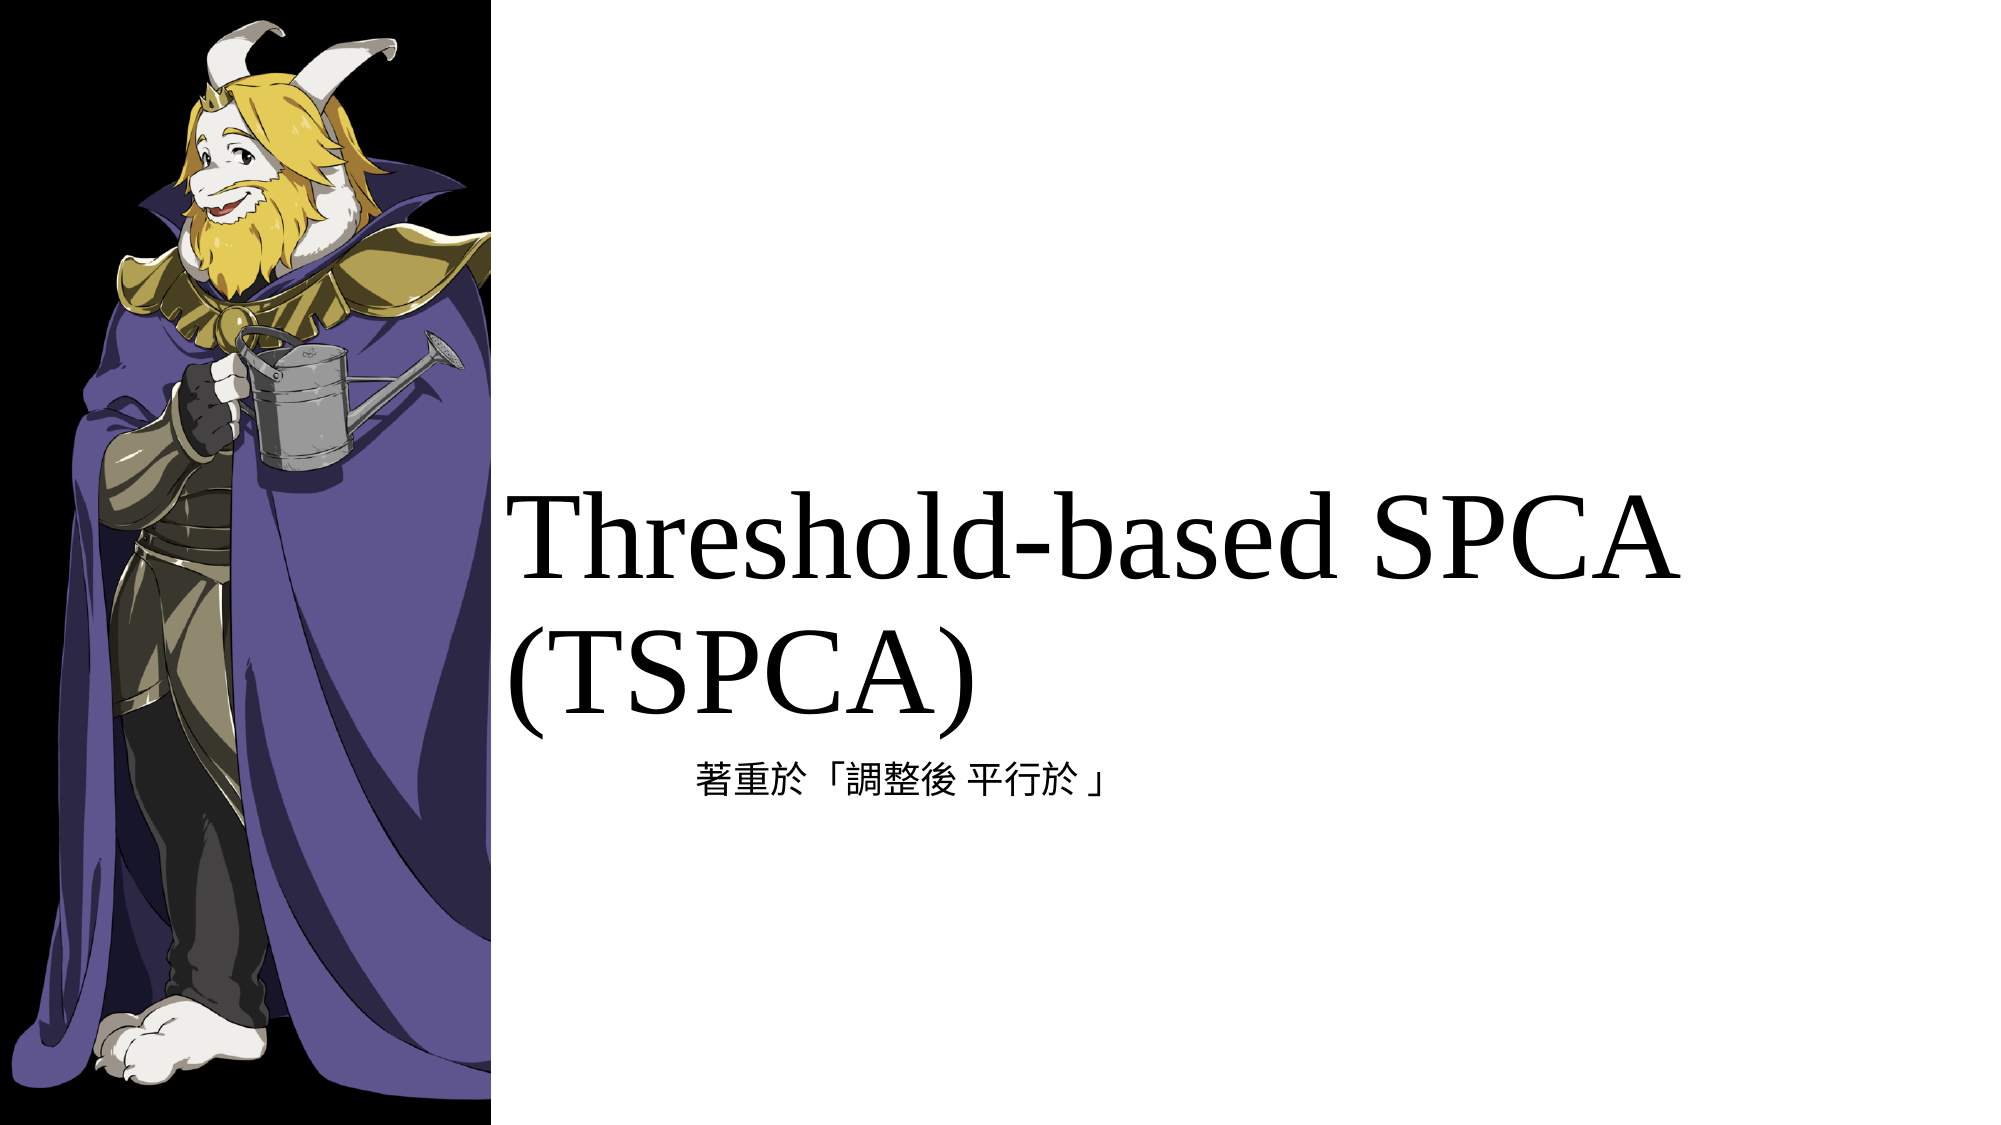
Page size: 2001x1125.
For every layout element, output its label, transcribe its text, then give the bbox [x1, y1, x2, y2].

title Threshold-based SPCA (TSPCA) [491, 280, 1862, 749]
picture [0, 0, 491, 1125]
